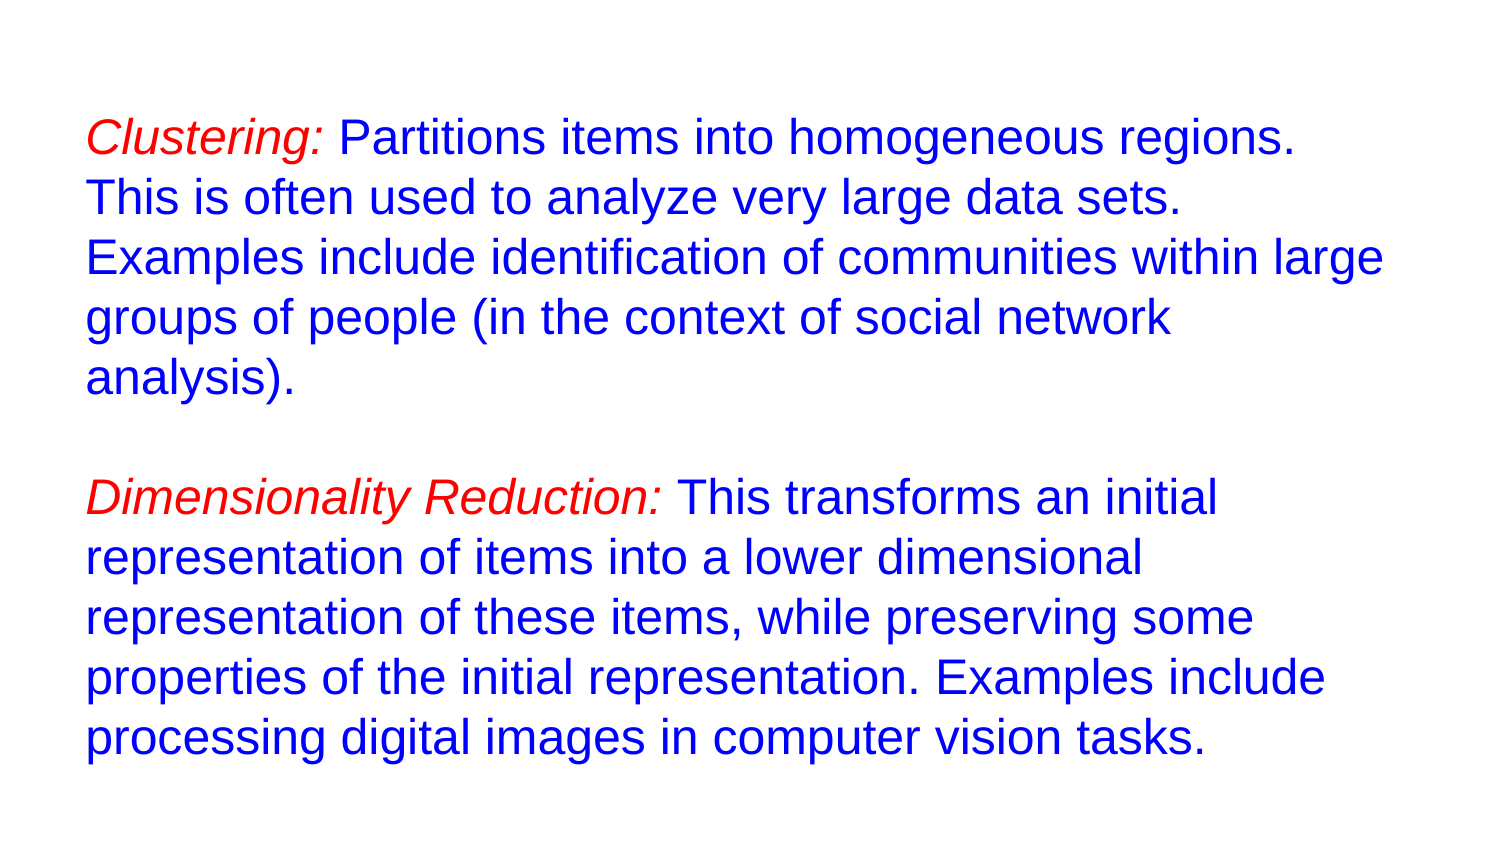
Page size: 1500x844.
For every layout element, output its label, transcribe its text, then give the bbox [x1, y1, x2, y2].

text_box Clustering: Partitions items into homogeneous regions. This is often used to analyze very large data sets. Examples include identification of communities within large groups of people (in the context of social network analysis). Dimensionality Reduction: This transforms an initial representation of items into a lower dimensional representation of these items, while preserving some properties of the initial representation. Examples include processing digital images in computer vision tasks. [70, 96, 1409, 772]
